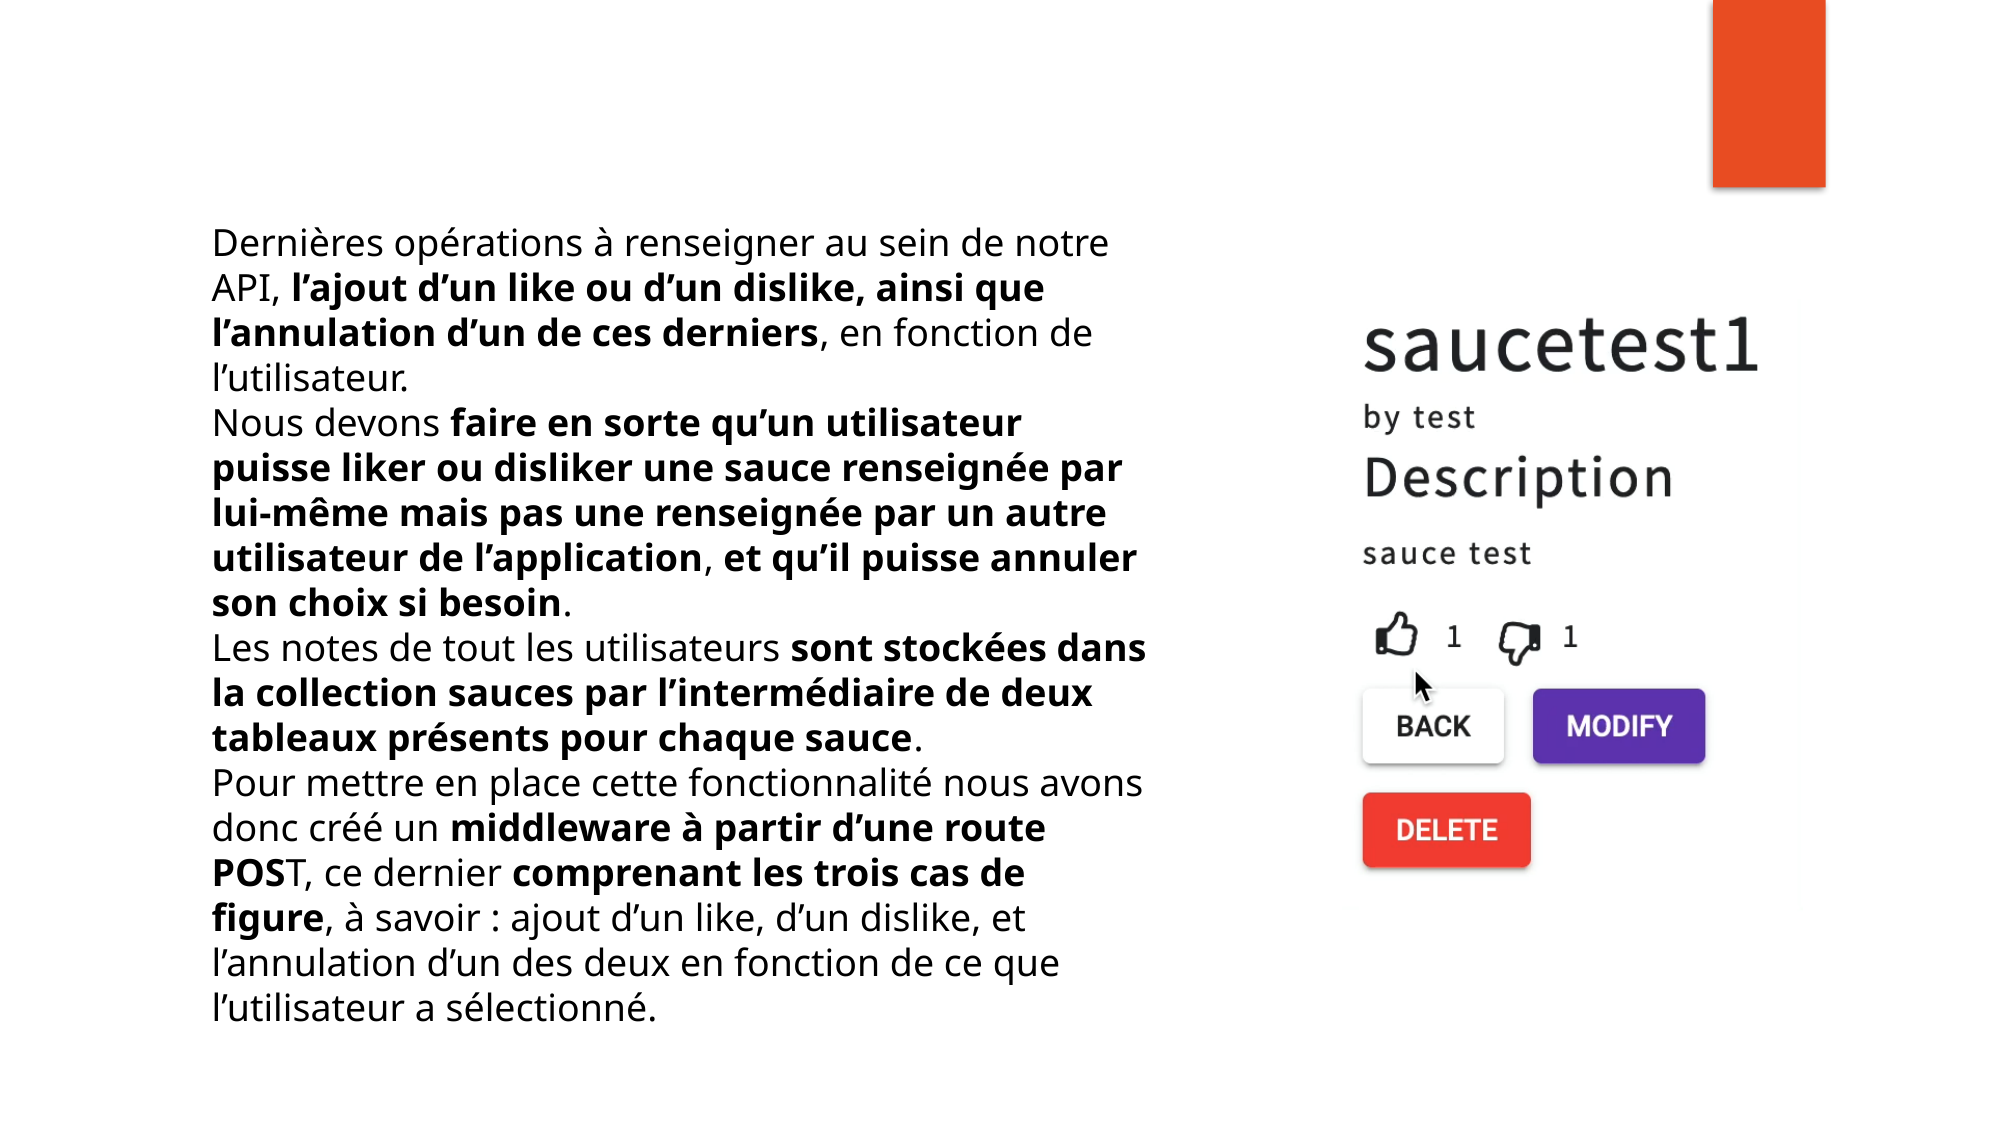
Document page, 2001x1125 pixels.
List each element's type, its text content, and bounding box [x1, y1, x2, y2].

text_box Dernières opérations à renseigner au sein de notre API, l’ajout d’un like ou d’un dislike, ainsi que l’annulation d’un de ces derniers, en fonction de l’utilisateur. Nous devons faire en sorte qu’un utilisateur puisse liker ou disliker une sauce renseignée par lui-même mais pas une renseignée par un autre utilisateur de l’application, et qu’il puisse annuler son choix si besoin. Les notes de tout les utilisateurs sont stockées dans la collection sauces par l’intermédiaire de deux tableaux présents pour chaque sauce. Pour mettre en place cette fonctionnalité nous avons donc créé un middleware à partir d’une route POST, ce dernier comprenant les trois cas de figure, à savoir : ajout d’un like, d’un dislike, et l’annulation d’un des deux en fonction de ce que l’utilisateur a sélectionné. [196, 211, 1166, 1037]
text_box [1341, 298, 1804, 913]
